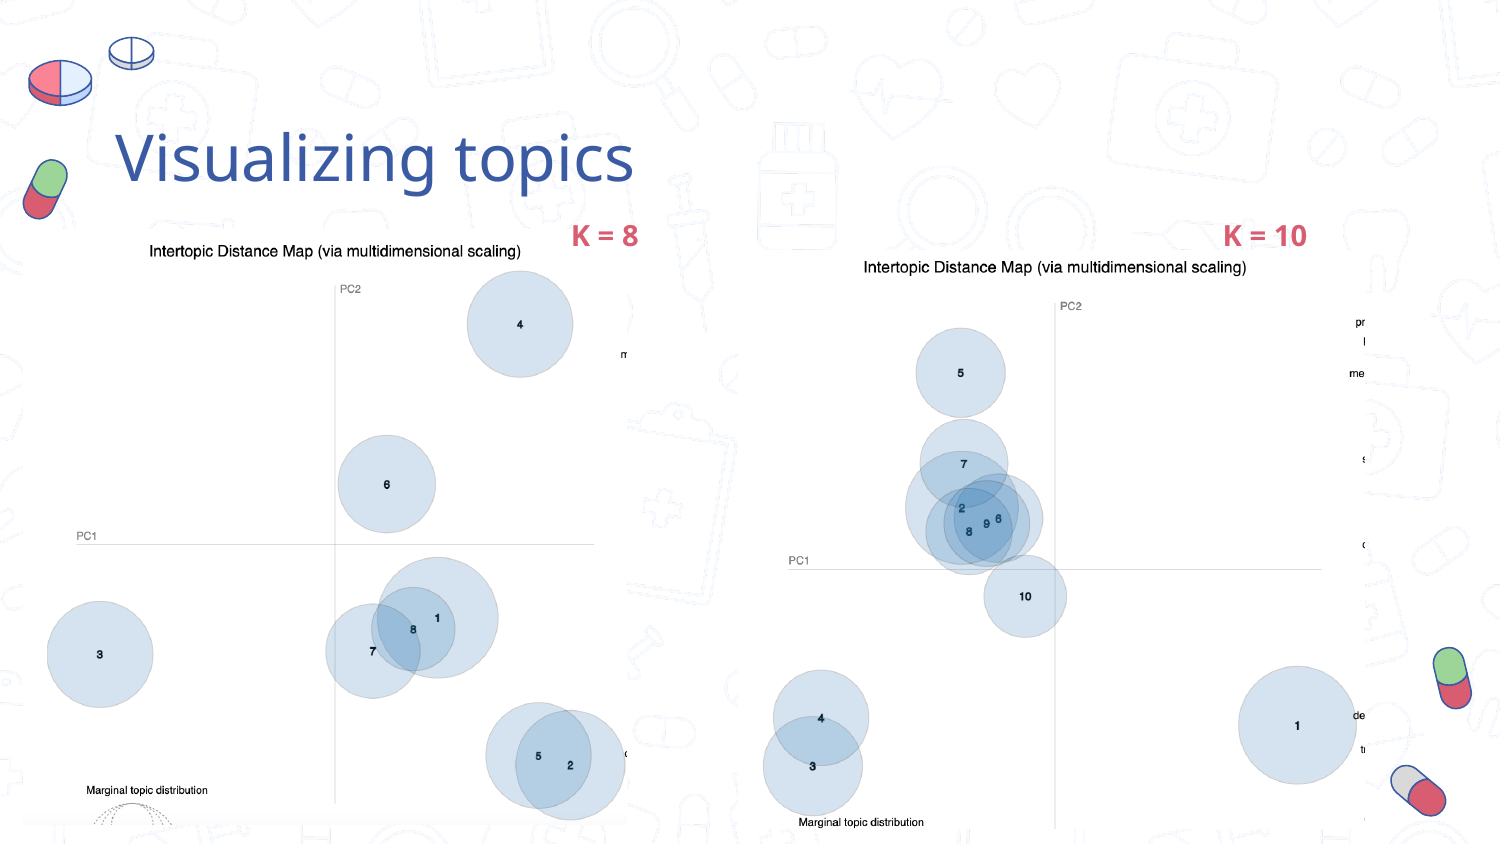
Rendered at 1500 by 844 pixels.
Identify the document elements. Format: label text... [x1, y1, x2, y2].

text_box K = 8 [555, 202, 738, 268]
picture [0, 0, 1500, 844]
title Visualizing topics [115, 108, 1013, 203]
text_box K = 10 [1207, 202, 1390, 268]
